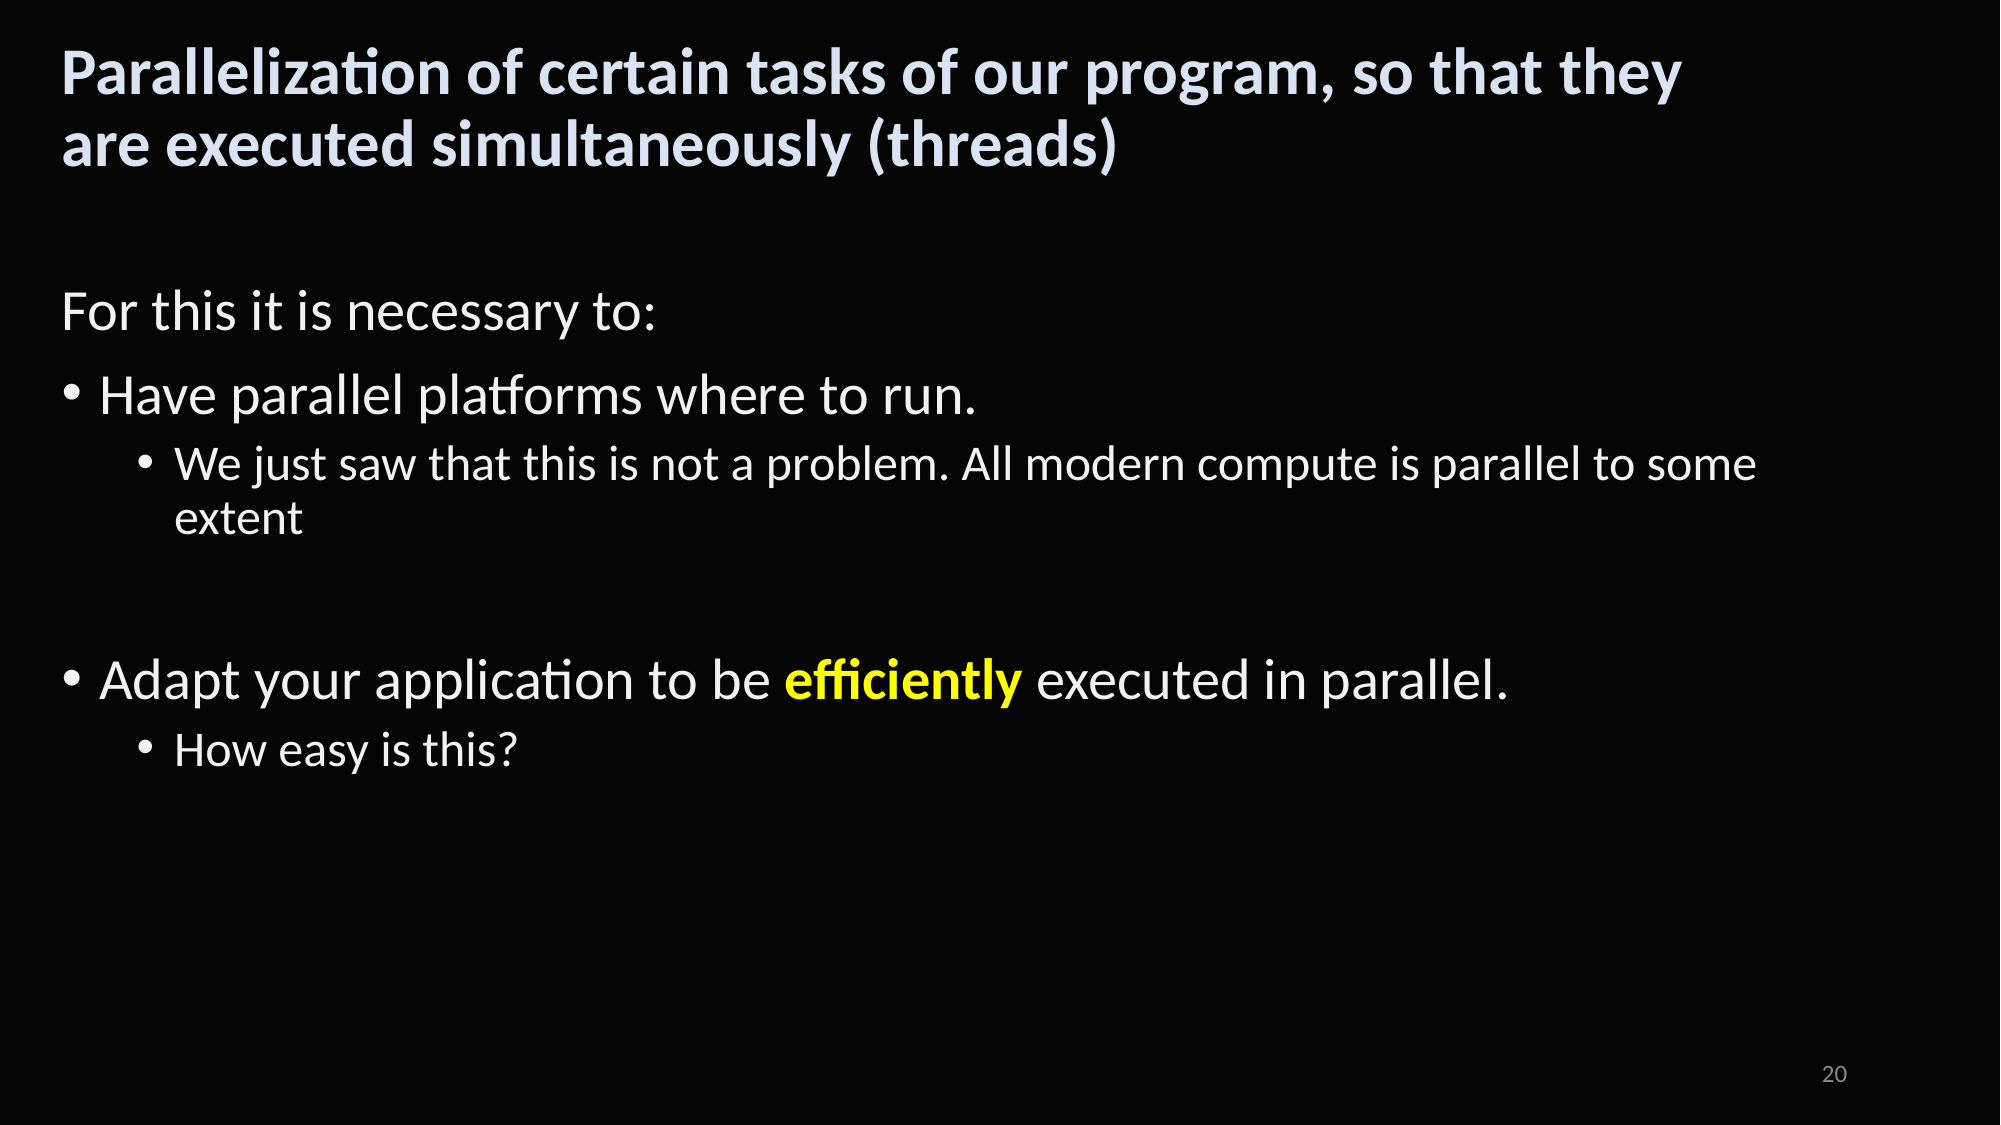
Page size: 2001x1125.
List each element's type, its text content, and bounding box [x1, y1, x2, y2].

list For this it is necessary to: Have parallel platforms where to run. We just saw that this is not a problem. All modern compute is parallel to some extent Adapt your application to be efficiently executed in parallel. How easy is this? [46, 272, 1863, 1014]
slide_number 20 [1412, 1042, 1863, 1103]
title Parallelization of certain tasks of our program, so that they are executed simultaneously (threads) [46, 0, 1772, 218]
